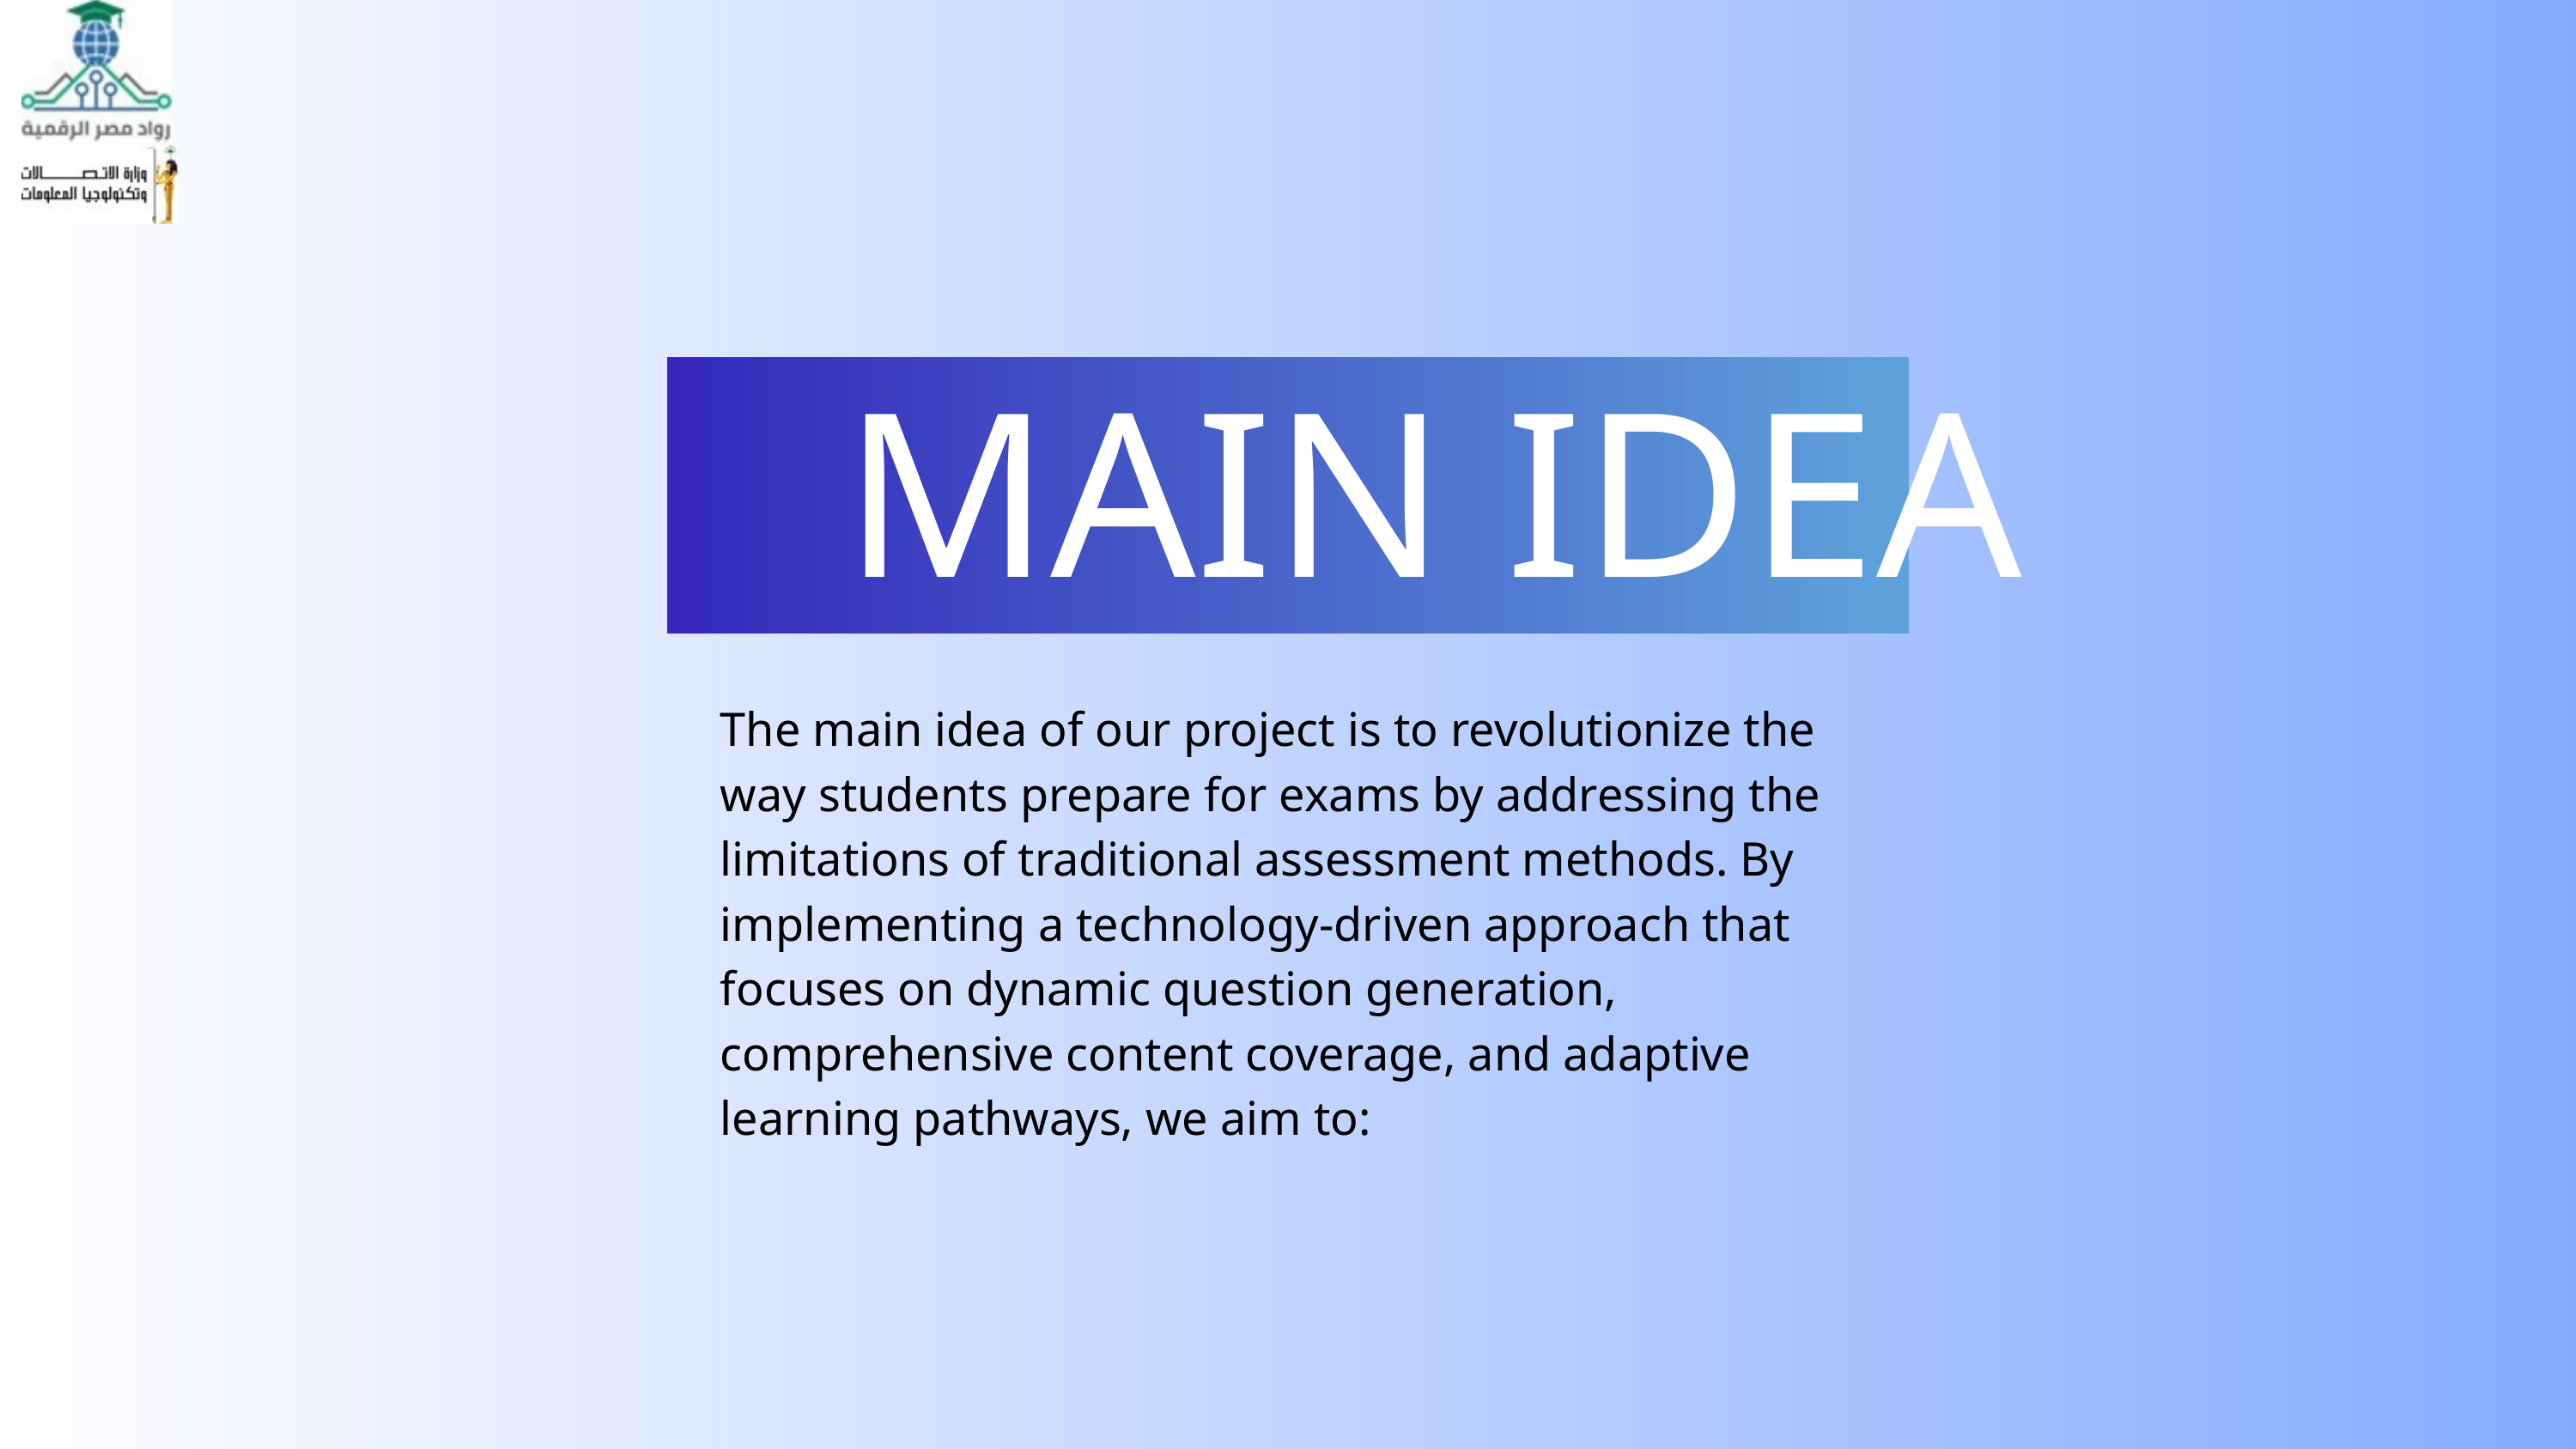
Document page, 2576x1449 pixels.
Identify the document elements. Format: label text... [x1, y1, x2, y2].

text_box [21, 144, 179, 224]
text_box MAIN IDEA [1913, 391, 2053, 623]
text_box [666, 357, 1910, 634]
text_box The main idea of our project is to revolutionize the way students prepare for exams by addressing the limitations of traditional assessment methods. By implementing a technology-driven approach that focuses on dynamic question generation, comprehensive content coverage, and adaptive learning pathways, we aim to: [720, 690, 1856, 1145]
text_box [21, 0, 173, 142]
